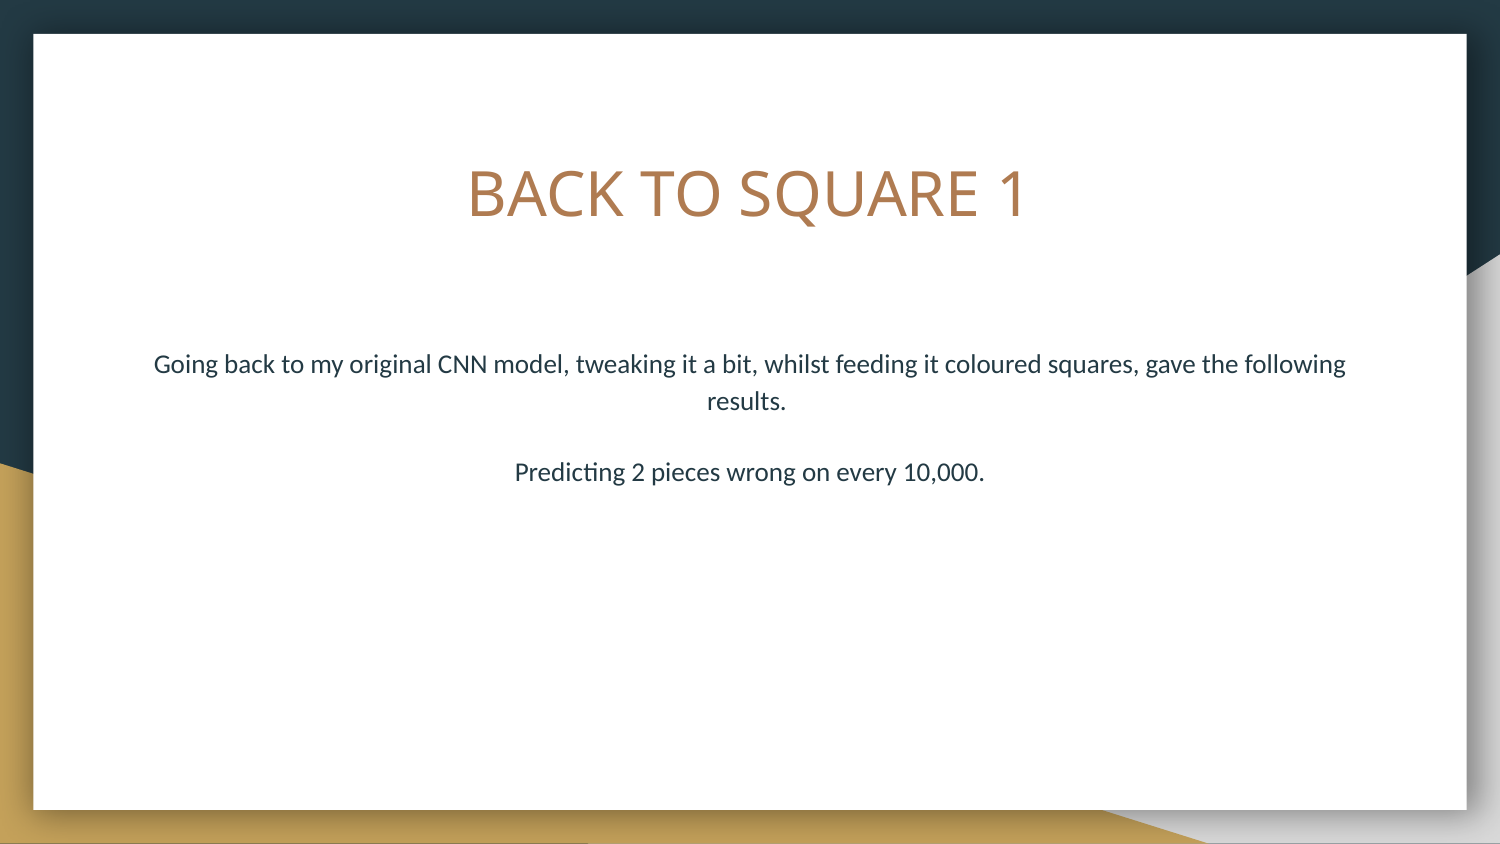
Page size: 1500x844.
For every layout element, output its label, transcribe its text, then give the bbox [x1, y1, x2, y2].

title BACK TO SQUARE 1 [134, 138, 1366, 296]
list Going back to my original CNN model, tweaking it a bit, whilst feeding it coloured squares, gave the following results. Predicting 2 pieces wrong on every 10,000. [134, 326, 1366, 729]
